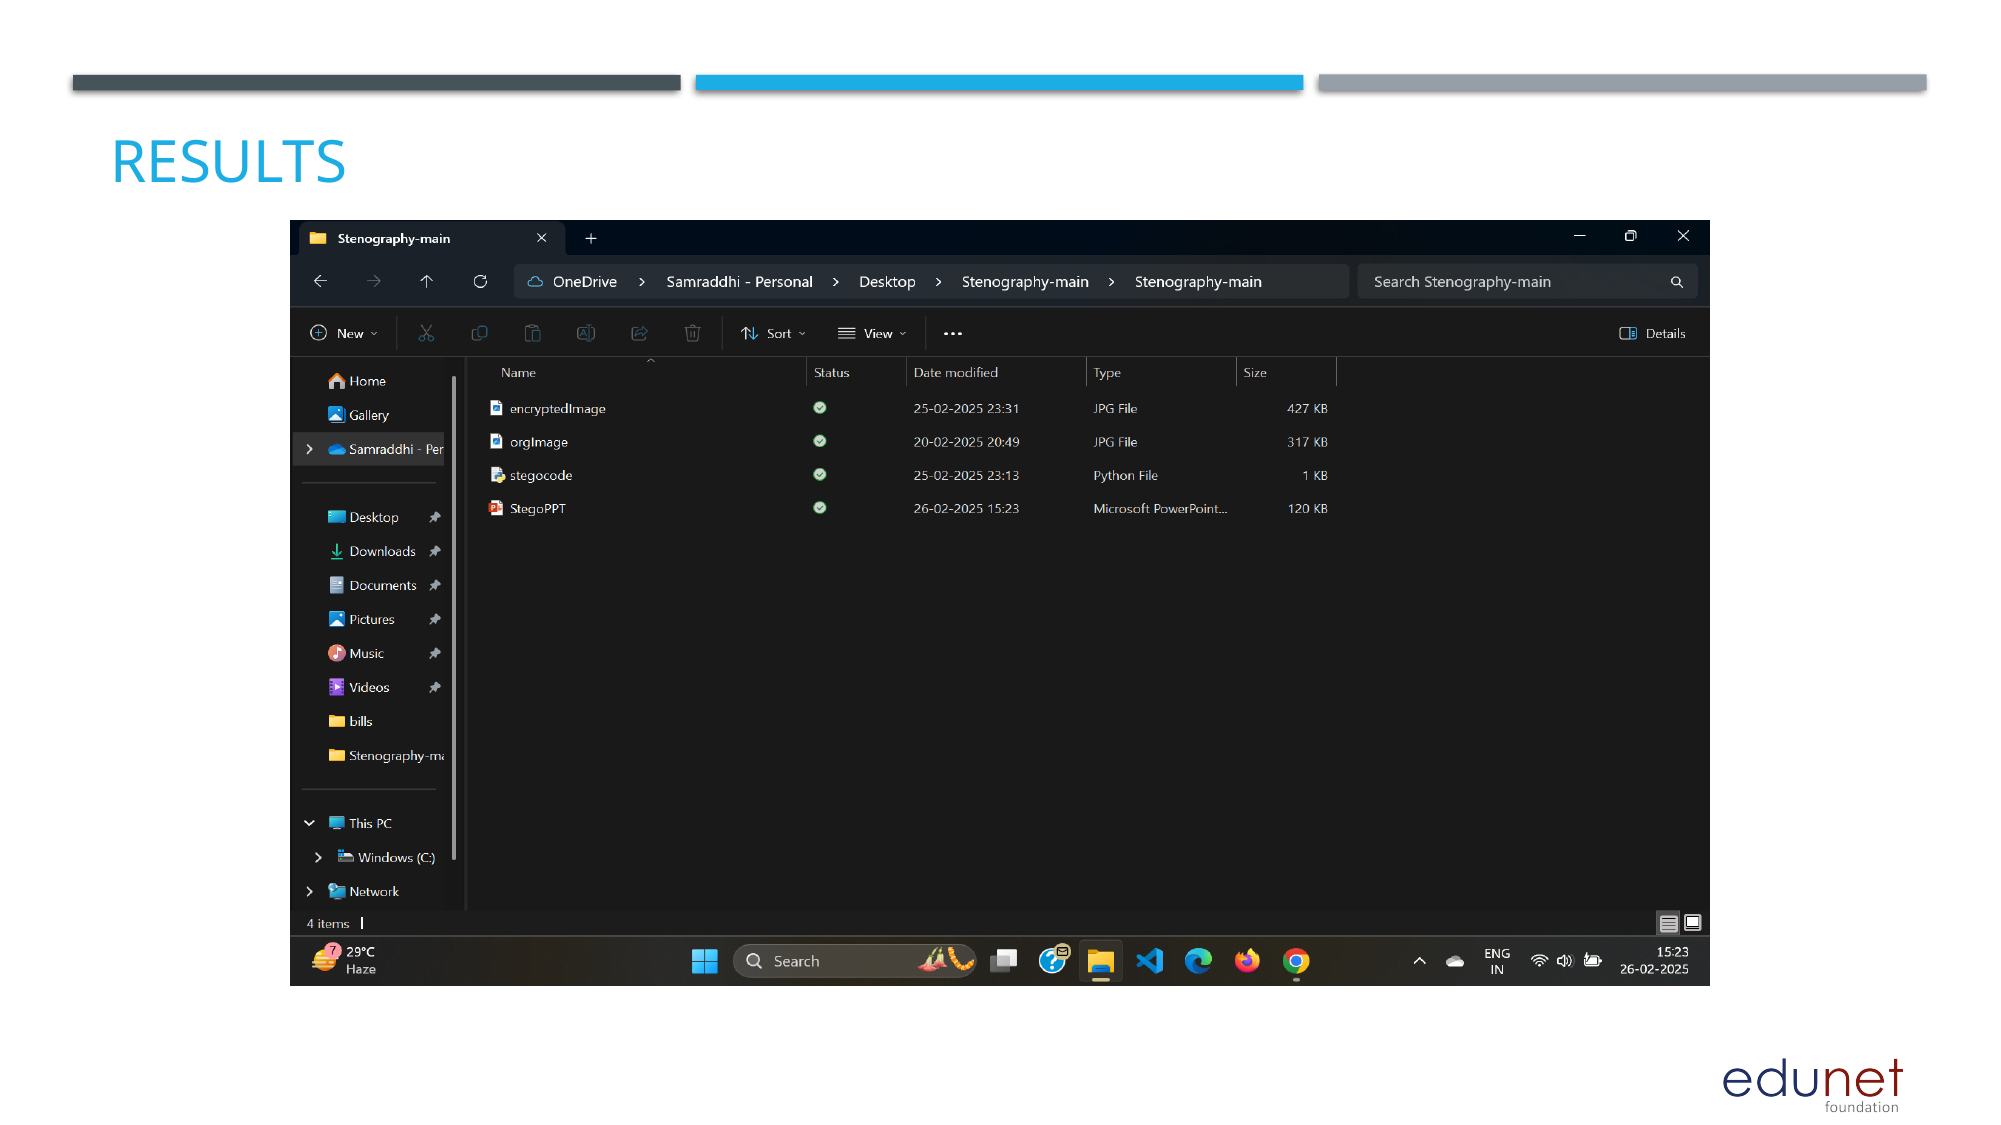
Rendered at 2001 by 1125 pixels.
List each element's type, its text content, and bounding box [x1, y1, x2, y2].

picture [1719, 1056, 1905, 1116]
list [289, 219, 1710, 987]
title Results [95, 115, 1905, 203]
